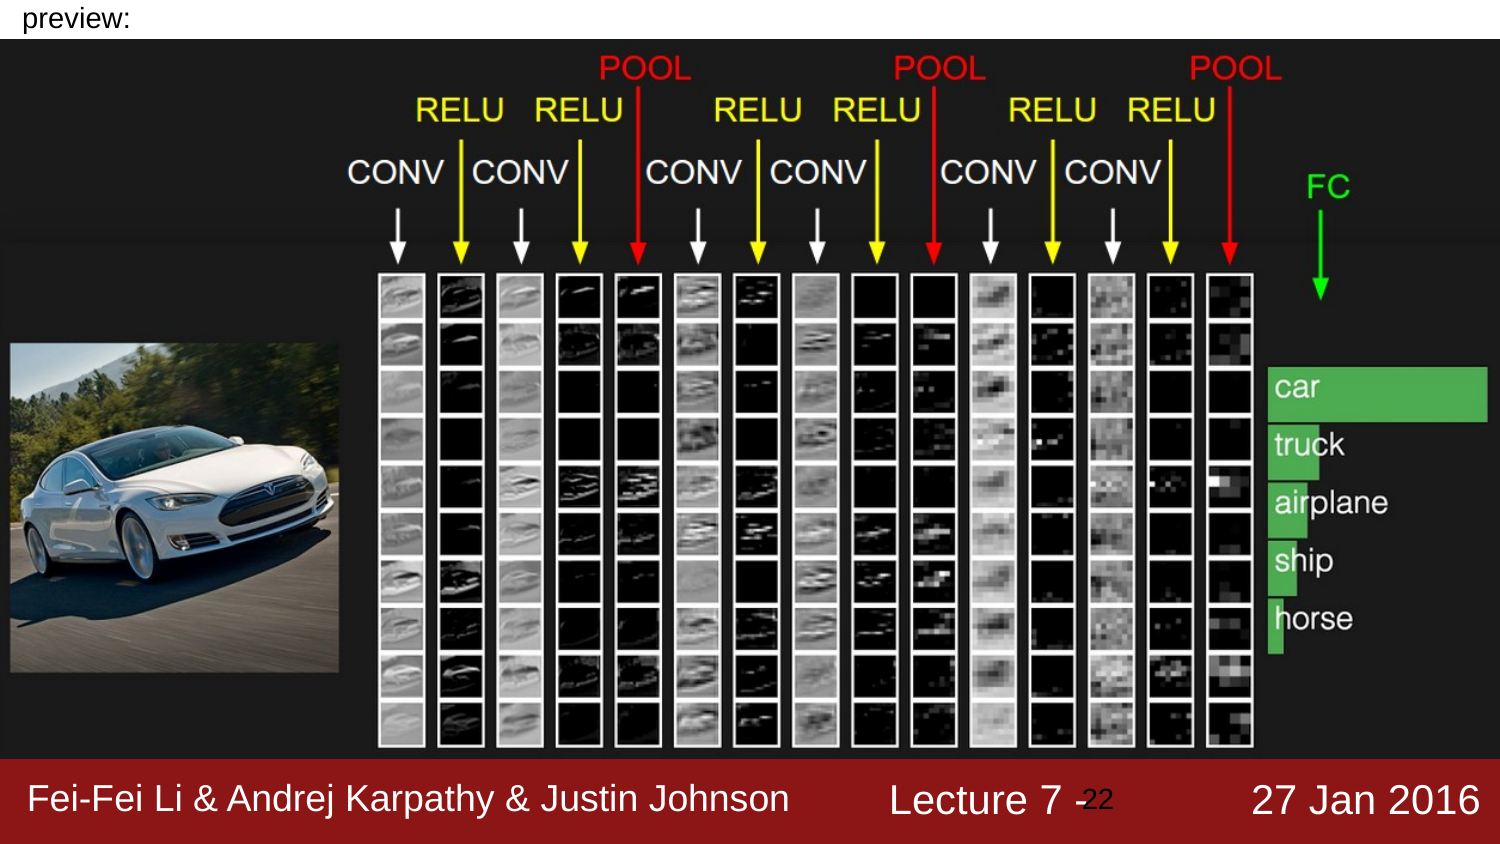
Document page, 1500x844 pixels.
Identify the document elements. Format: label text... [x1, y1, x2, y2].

picture [0, 39, 1500, 759]
text_box preview: [7, 0, 418, 19]
slide_number ‹#› [1066, 767, 1157, 831]
